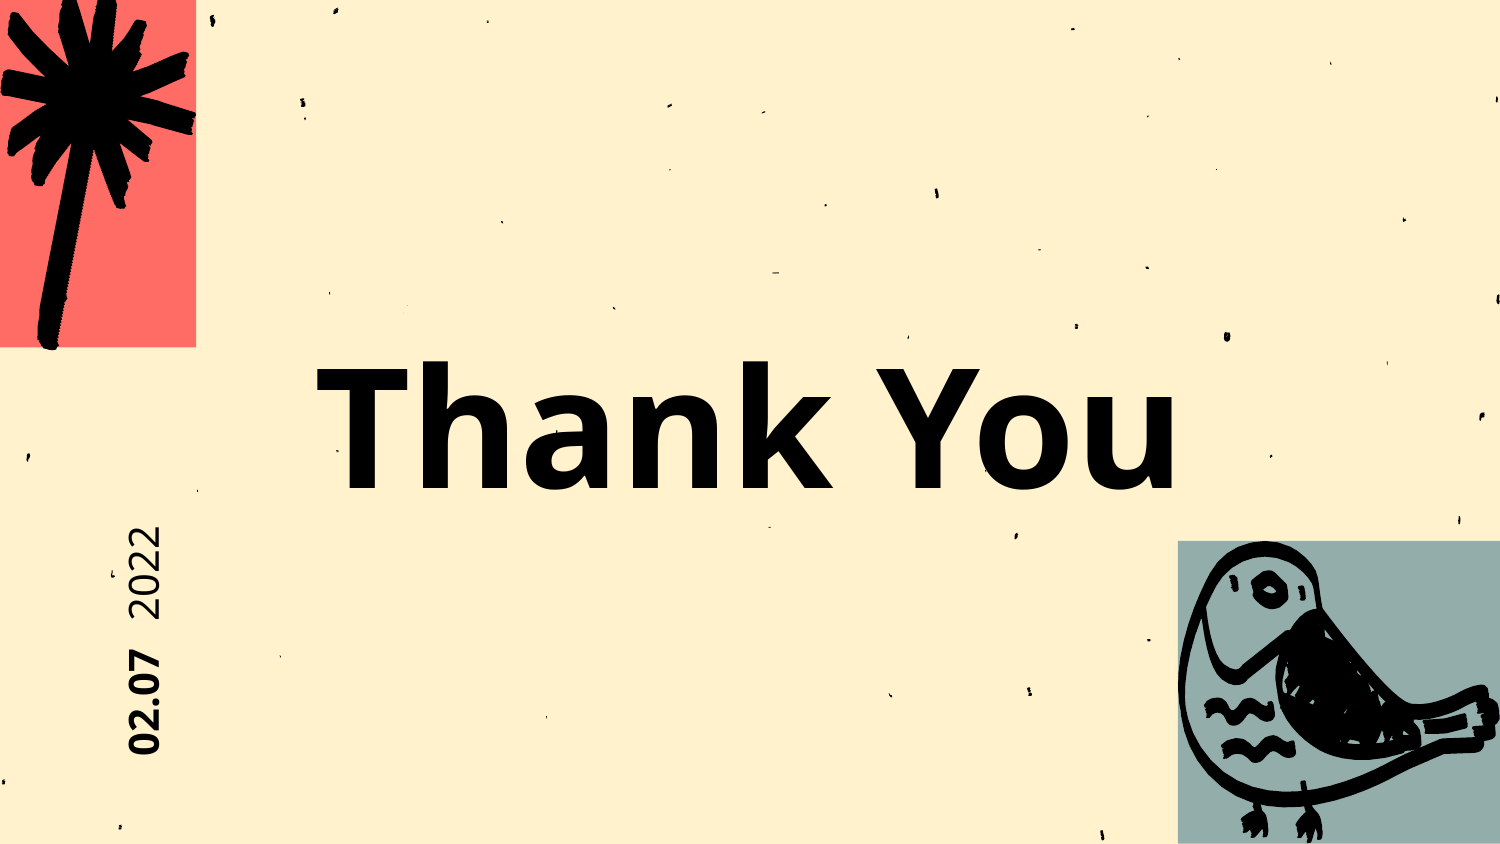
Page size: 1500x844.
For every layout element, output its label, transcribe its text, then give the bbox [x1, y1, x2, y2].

text_box [113, 0, 197, 114]
text_box [0, 0, 197, 351]
text_box [0, 0, 67, 86]
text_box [1177, 540, 1500, 844]
text_box [57, 116, 197, 348]
subtitle 02.07 [117, 632, 169, 757]
text_box [0, 93, 70, 348]
subtitle 2022 [117, 510, 169, 622]
text_box [77, 0, 97, 41]
title Thank You [250, 174, 1250, 670]
